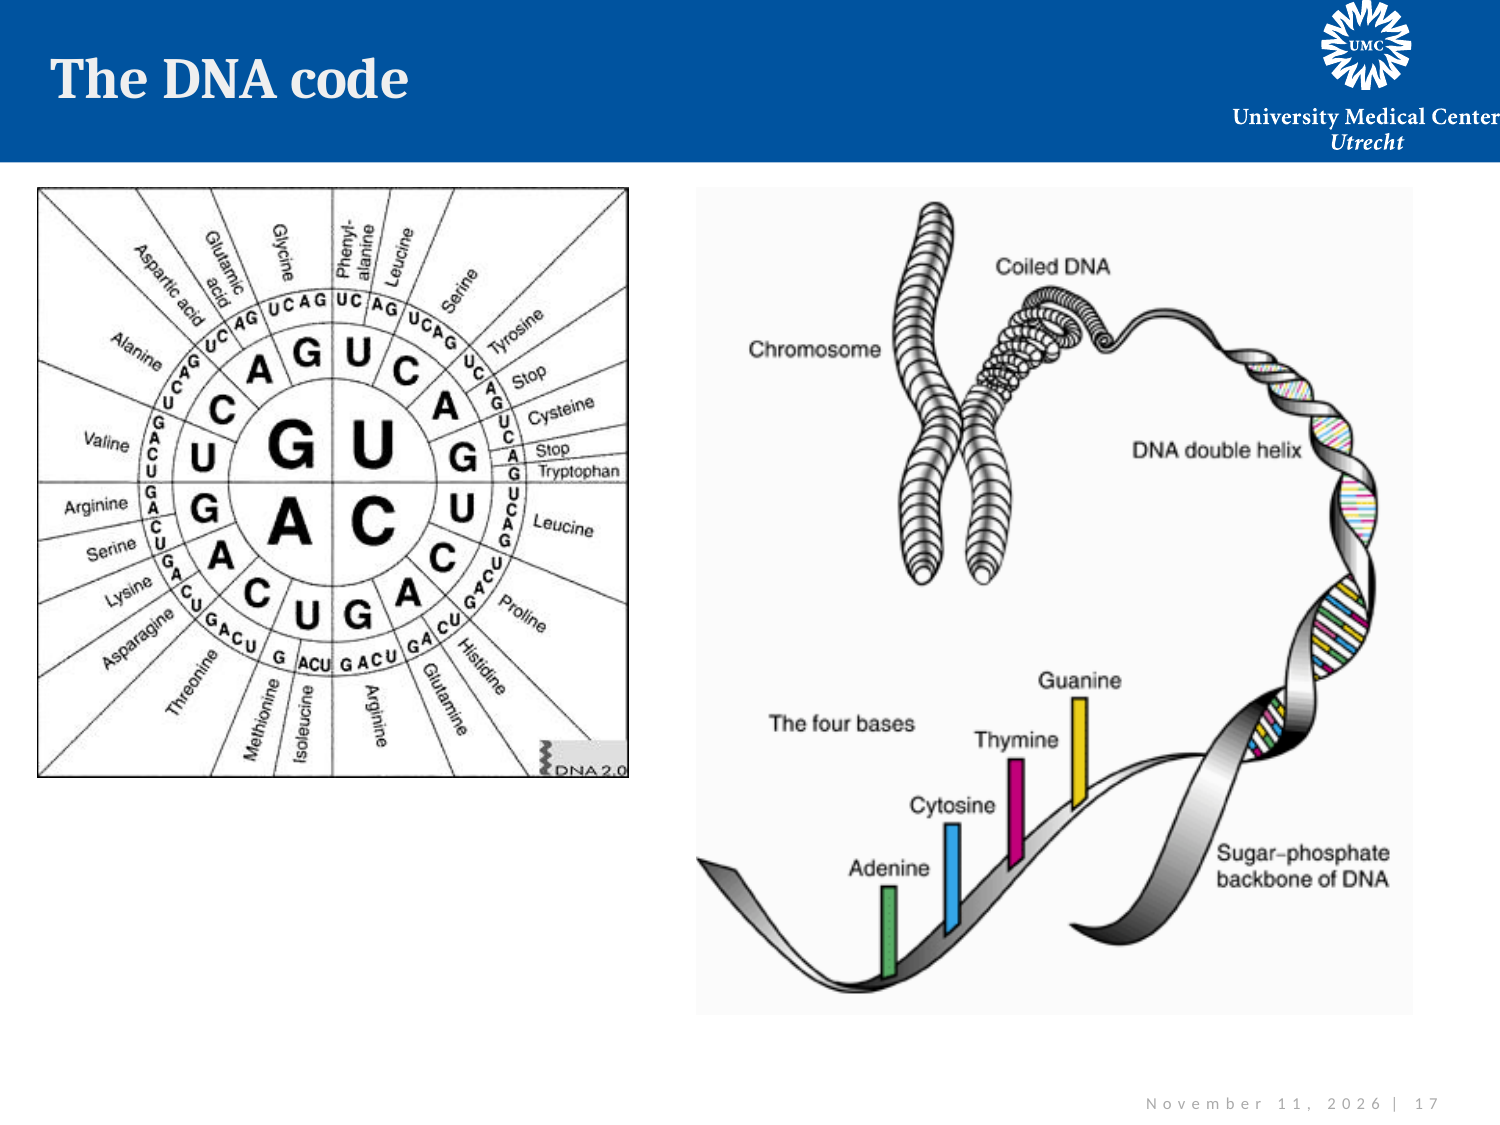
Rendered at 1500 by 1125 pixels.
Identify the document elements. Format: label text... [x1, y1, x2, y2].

picture [696, 187, 1413, 1016]
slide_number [1068, 1087, 1453, 1118]
title The DNA code [34, 0, 1238, 151]
picture [37, 187, 629, 779]
